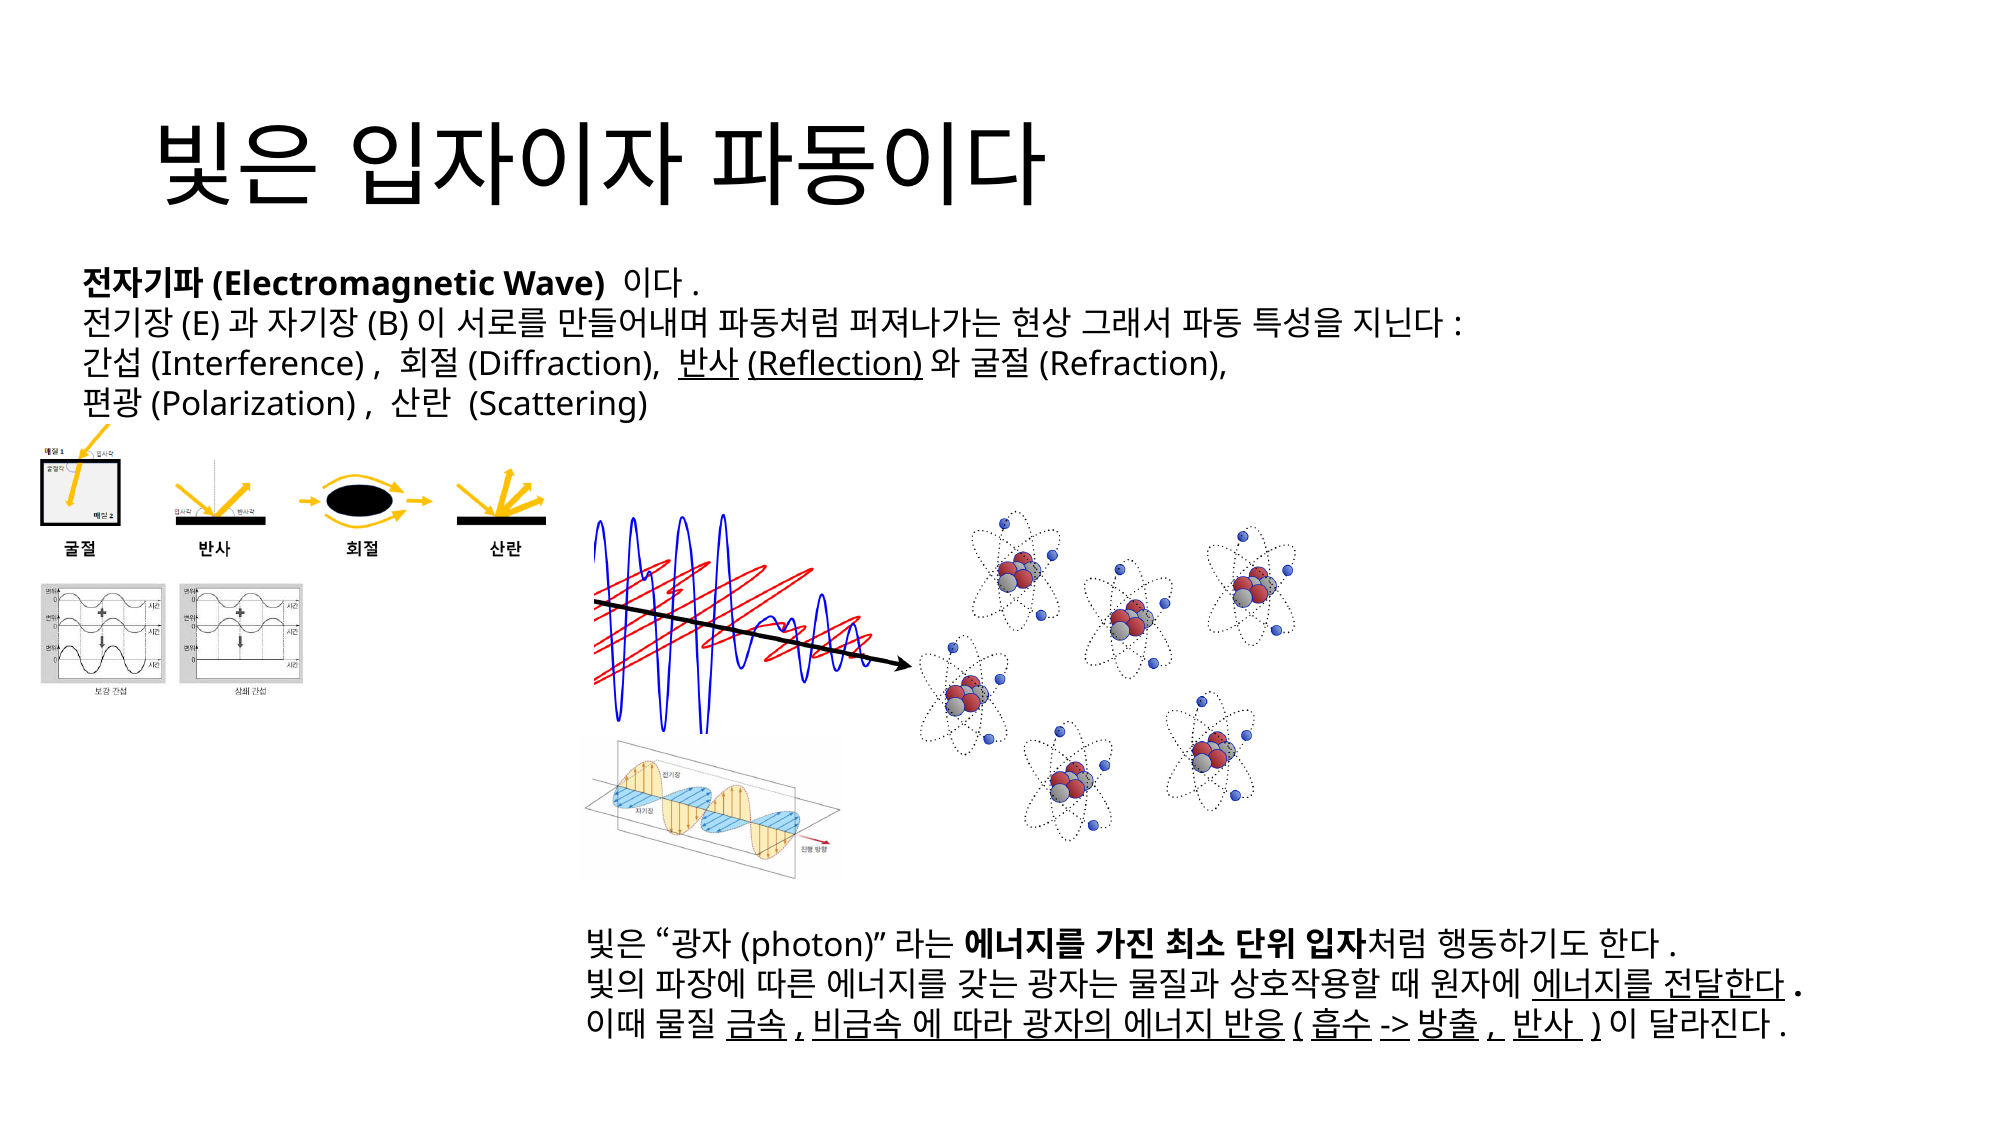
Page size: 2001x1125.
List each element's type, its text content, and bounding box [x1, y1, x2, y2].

text_box 빛은 “광자(photon)”라는 에너지를 가진 최소 단위 입자처럼 행동하기도 한다. 빛의 파장에 따른 에너지를 갖는 광자는 물질과 상호작용할 때 원자에 에너지를 전달한다. 이때 물질 금속,비금속 에 따라 광자의 에너지 반응(흡수->방출, 반사 )이 달라진다. [570, 915, 1980, 1051]
picture [40, 583, 303, 698]
picture [579, 502, 1299, 881]
title 빛은 입자이자 파동이다 [137, 59, 1863, 278]
picture [33, 424, 546, 569]
text_box 전자기파(Electromagnetic Wave) 이다. 전기장(E)과 자기장(B)이 서로를 만들어내며 파동처럼 퍼져나가는 현상 그래서 파동 특성을 지닌다: 간섭(Interference) , 회절(Diffraction), 반사(Reflection)와 굴절(Refraction), 편광(Polarization) , 산란 (Scattering) [67, 254, 1690, 430]
